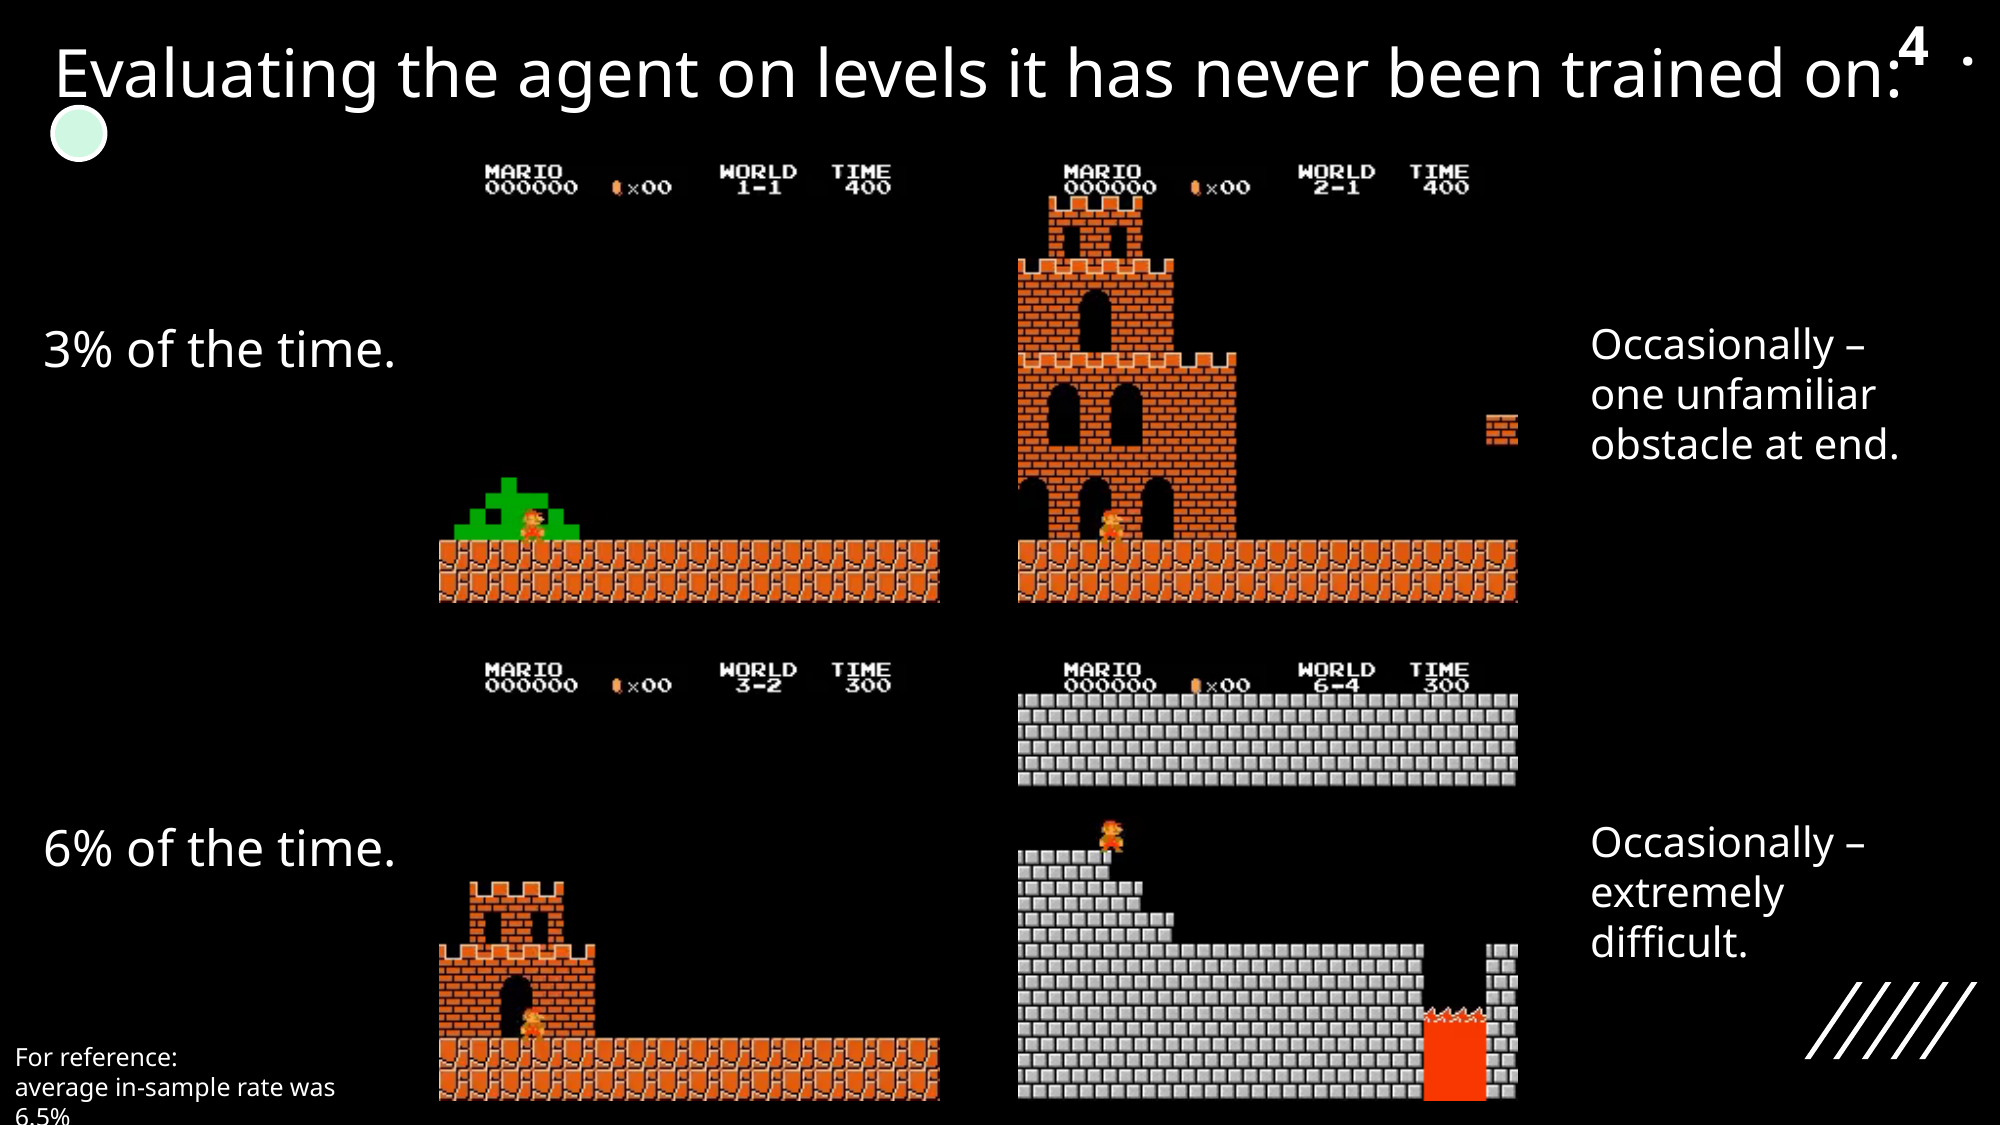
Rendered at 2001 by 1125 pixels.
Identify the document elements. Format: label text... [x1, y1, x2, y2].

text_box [438, 631, 940, 1102]
text_box 4. [1748, 0, 2000, 85]
text_box Occasionally – extremely difficult. [1575, 808, 1954, 974]
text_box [438, 133, 940, 603]
text_box For reference: average in-sample rate was 6.5% [0, 1033, 413, 1125]
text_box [1017, 133, 1519, 603]
text_box 3% of the time. [29, 310, 412, 385]
text_box 6% of the time. [29, 808, 412, 884]
text_box Occasionally – one unfamiliar obstacle at end. [1575, 310, 1954, 475]
text_box Evaluating the agent on levels it has never been trained on: [38, 23, 1921, 119]
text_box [1017, 631, 1519, 1102]
